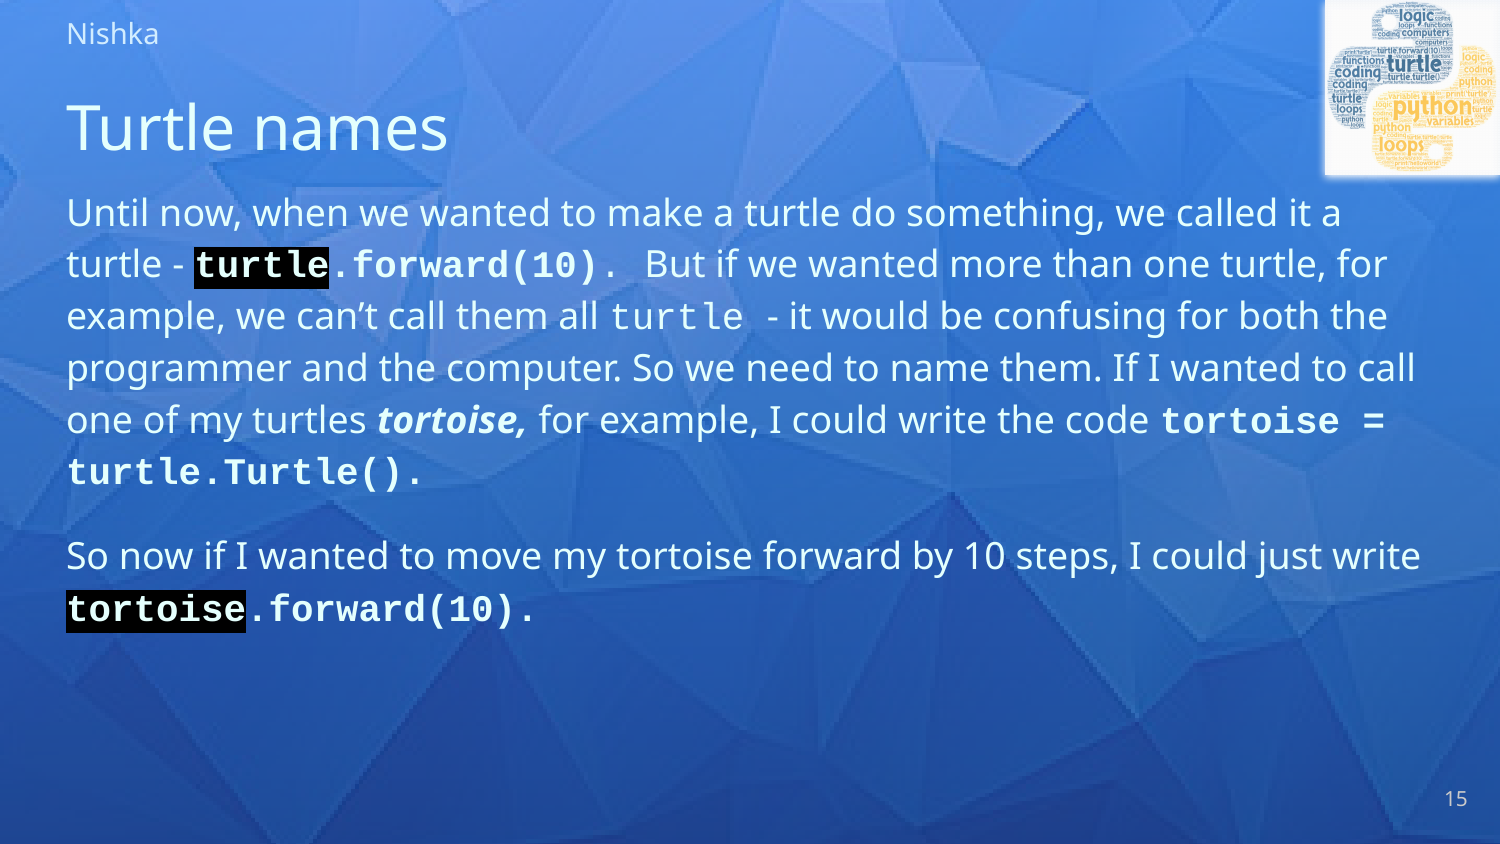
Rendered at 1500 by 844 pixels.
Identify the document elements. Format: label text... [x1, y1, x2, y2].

title Turtle names [51, 72, 1449, 166]
list Until now, when we wanted to make a turtle do something, we called it a turtle - turtle.forward(10). But if we wanted more than one turtle, for example, we can’t call them all turtle - it would be confusing for both the programmer and the computer. So we need to name them. If I wanted to call one of my turtles tortoise, for example, I could write the code tortoise = turtle.Turtle(). So now if I wanted to move my tortoise forward by 10 steps, I could just write tortoise.forward(10). [51, 166, 1449, 728]
slide_number ‹#› [1392, 767, 1483, 833]
picture [1325, 0, 1500, 175]
